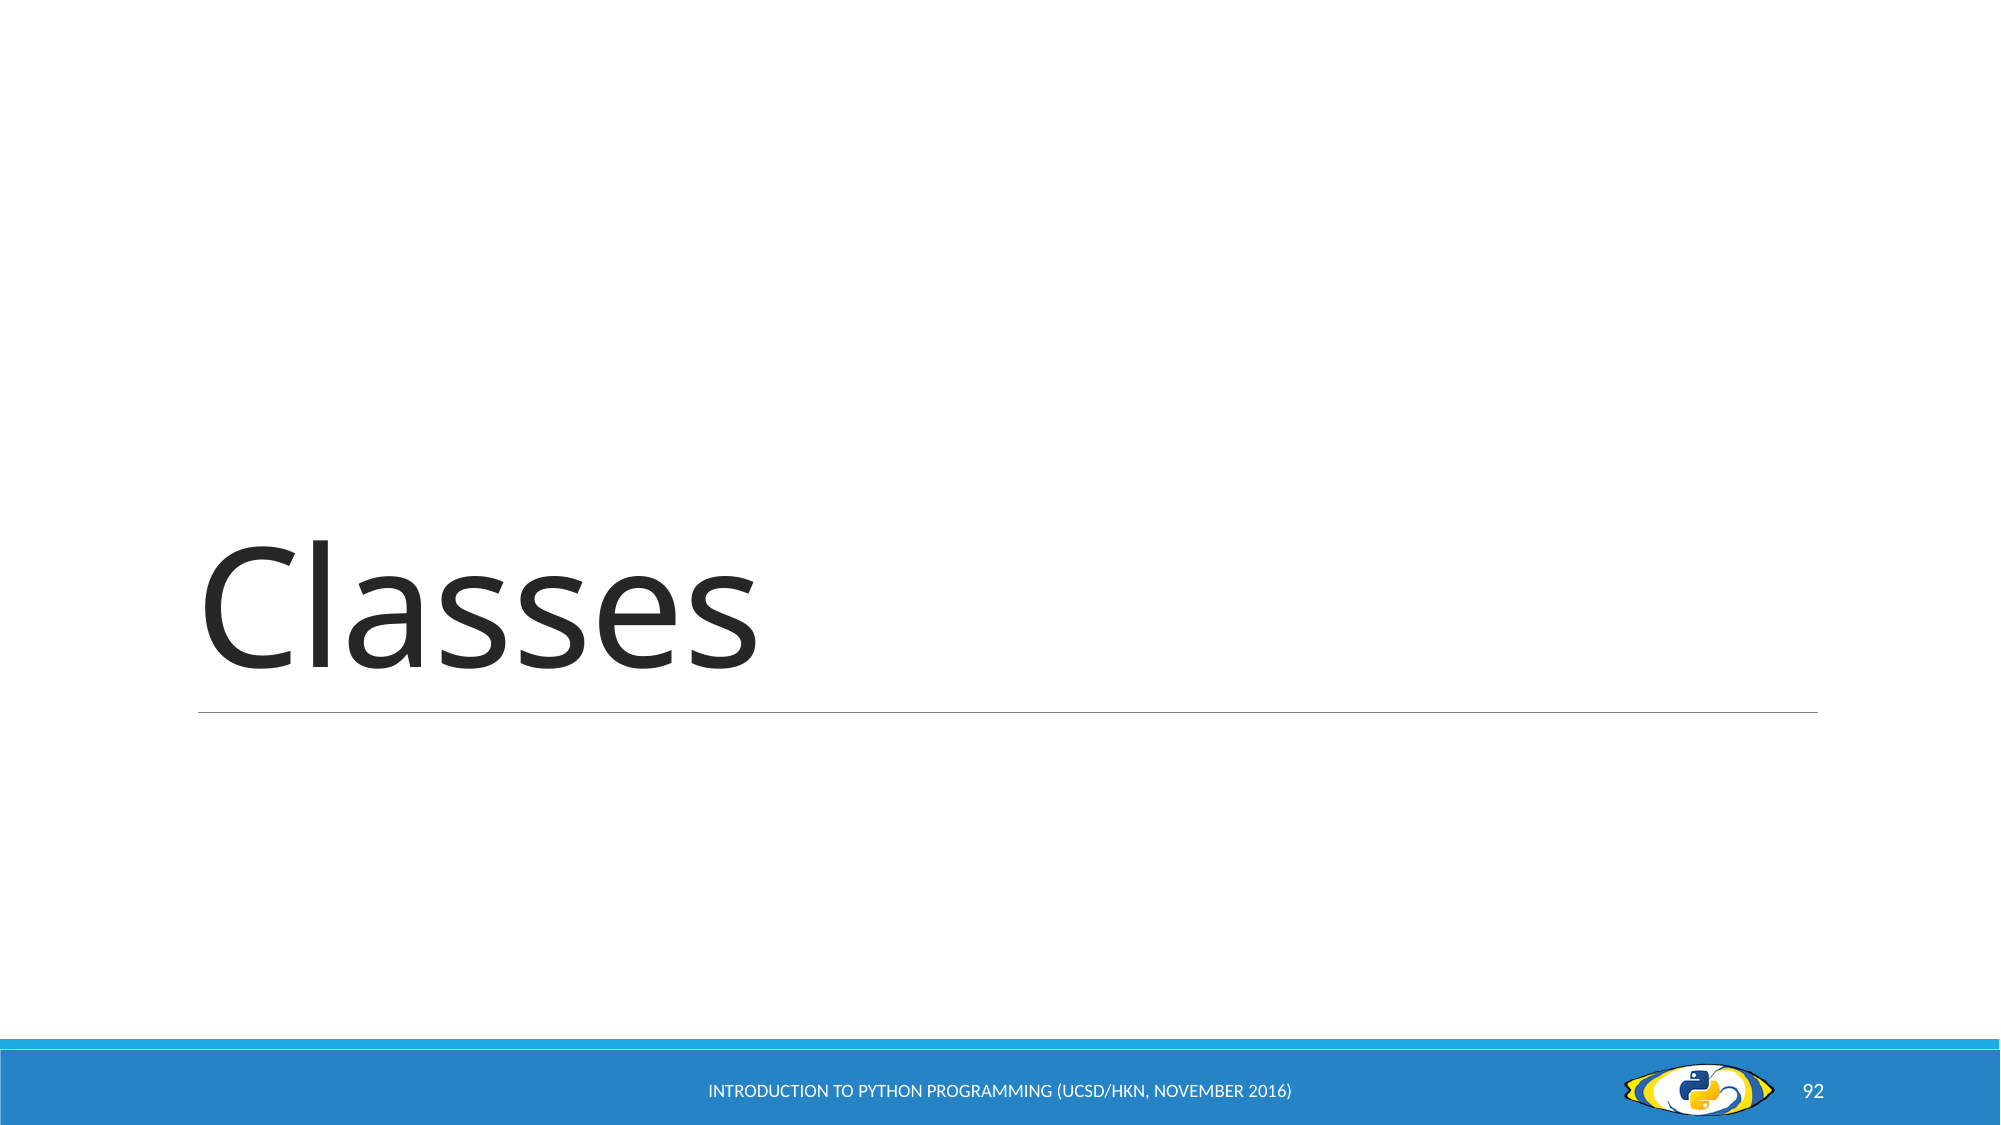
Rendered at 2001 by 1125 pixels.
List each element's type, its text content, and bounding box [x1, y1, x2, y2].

footer Introduction to Python Programming (UCSD/HKN, November 2016) [604, 1059, 1396, 1120]
slide_number 92 [1624, 1059, 1840, 1120]
title Classes [180, 124, 1830, 710]
